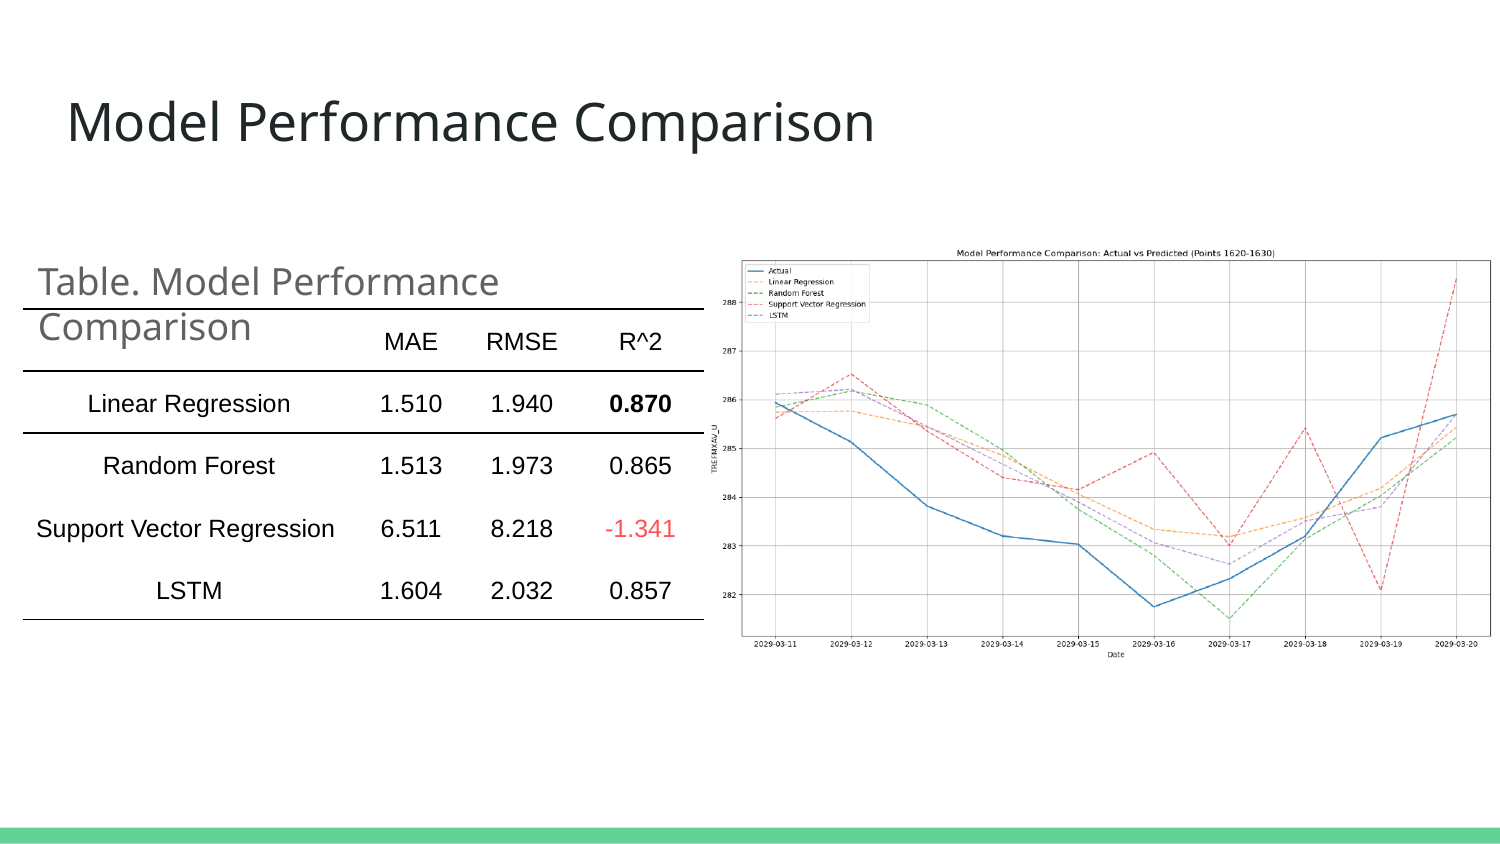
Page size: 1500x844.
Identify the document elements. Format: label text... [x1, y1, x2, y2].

table_cell 6.511 [356, 495, 467, 557]
table_cell 2.032 [467, 557, 578, 619]
table_header [23, 310, 356, 370]
table_cell Support Vector Regression [23, 495, 356, 557]
table_header R^2 [578, 310, 698, 370]
table_cell 0.865 [578, 434, 698, 495]
table_cell -1.341 [578, 495, 698, 557]
table_cell 1.510 [356, 372, 467, 432]
table_cell LSTM [23, 557, 356, 619]
text_box Table. Model Performance Comparison [22, 243, 701, 284]
table_cell Random Forest [23, 434, 356, 495]
title Model Performance Comparison [51, 72, 1449, 167]
table_cell Linear Regression [23, 372, 356, 432]
table_cell 1.940 [467, 372, 578, 432]
picture [703, 242, 1496, 660]
table_cell 0.870 [578, 372, 698, 432]
table_header MAE [356, 310, 467, 370]
table_cell 1.513 [356, 434, 467, 495]
table_cell 1.604 [356, 557, 467, 619]
table_header RMSE [467, 310, 578, 370]
table_cell 8.218 [467, 495, 578, 557]
table_cell 0.857 [578, 557, 698, 619]
table_cell 1.973 [467, 434, 578, 495]
